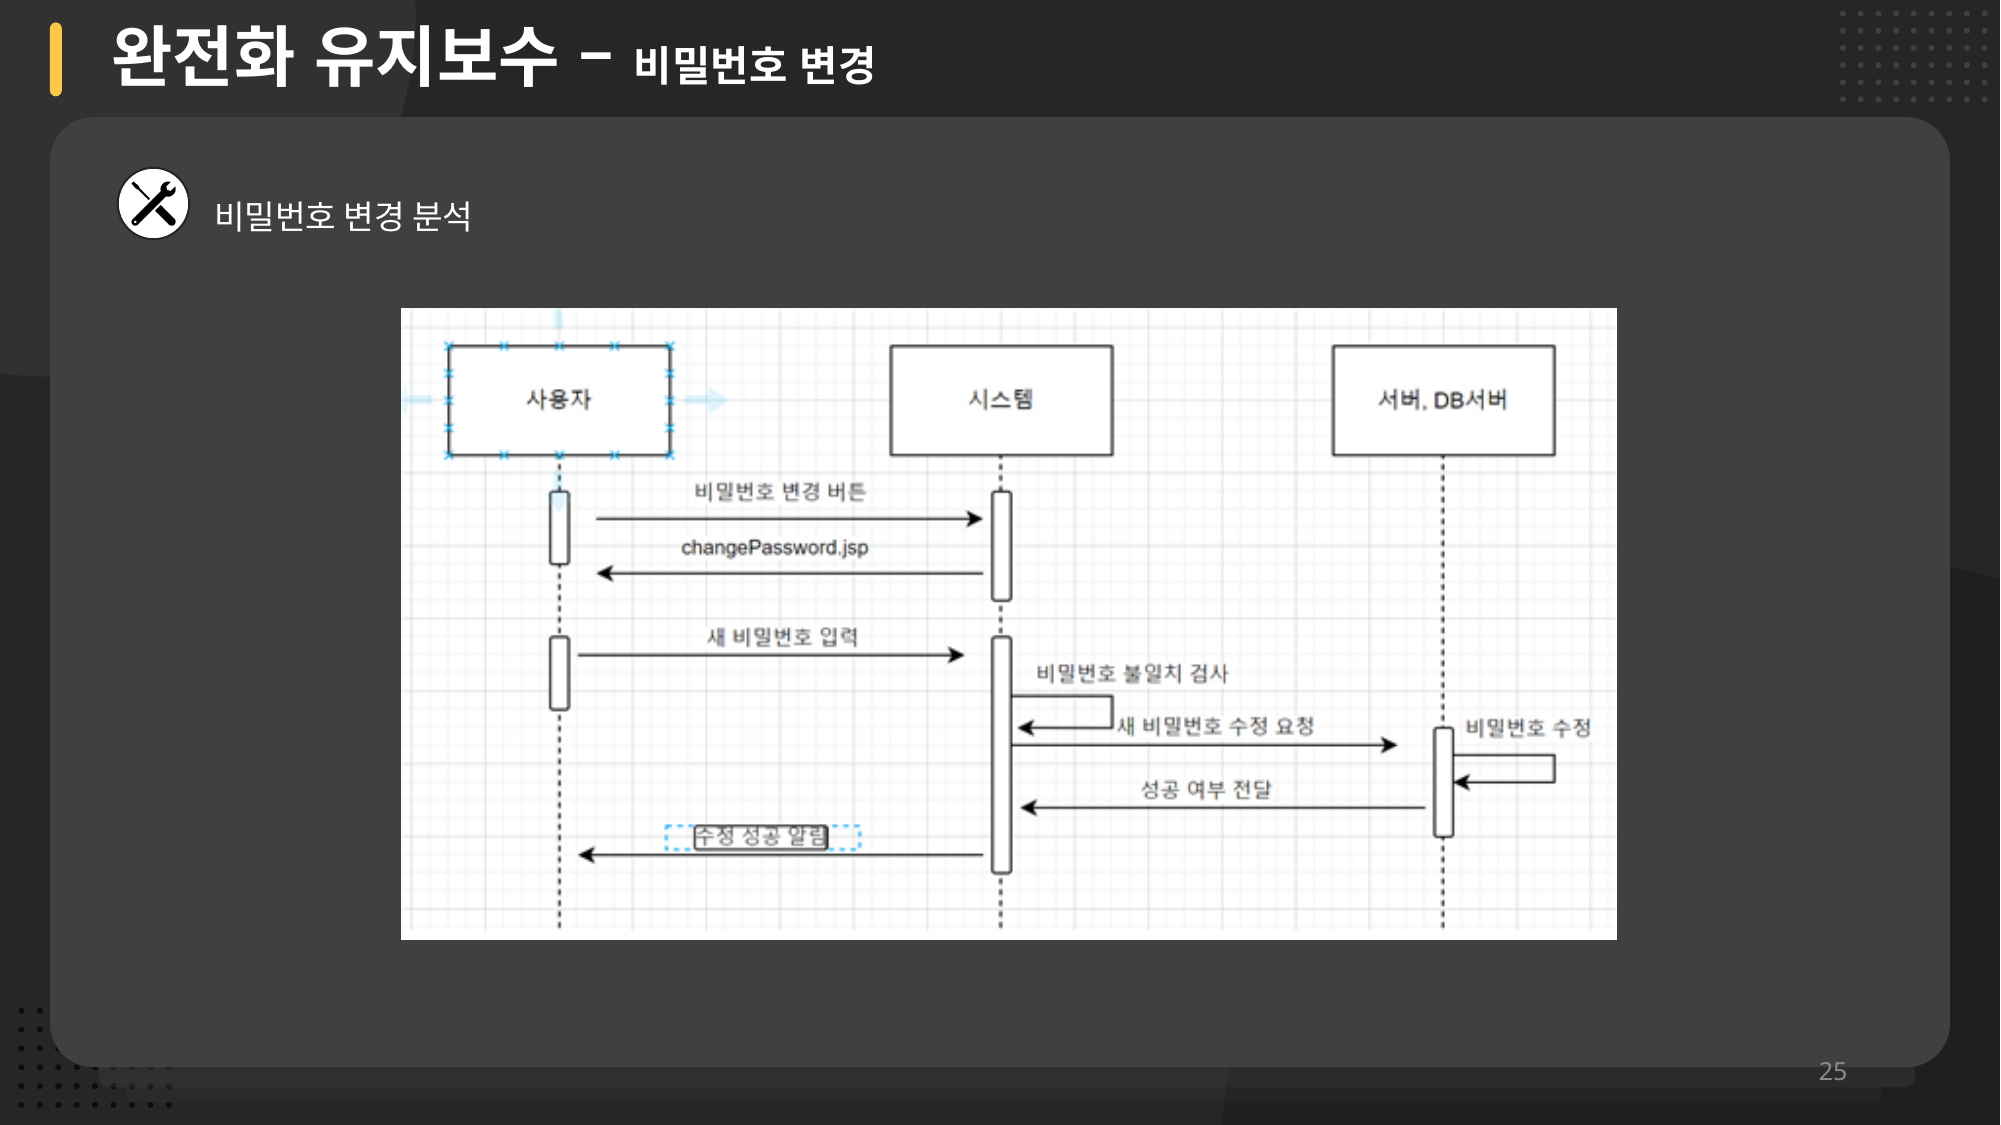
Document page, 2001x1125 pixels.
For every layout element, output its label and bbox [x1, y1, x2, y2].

text_box [0, 0, 2000, 1125]
picture [401, 308, 1617, 940]
text_box [117, 167, 190, 240]
